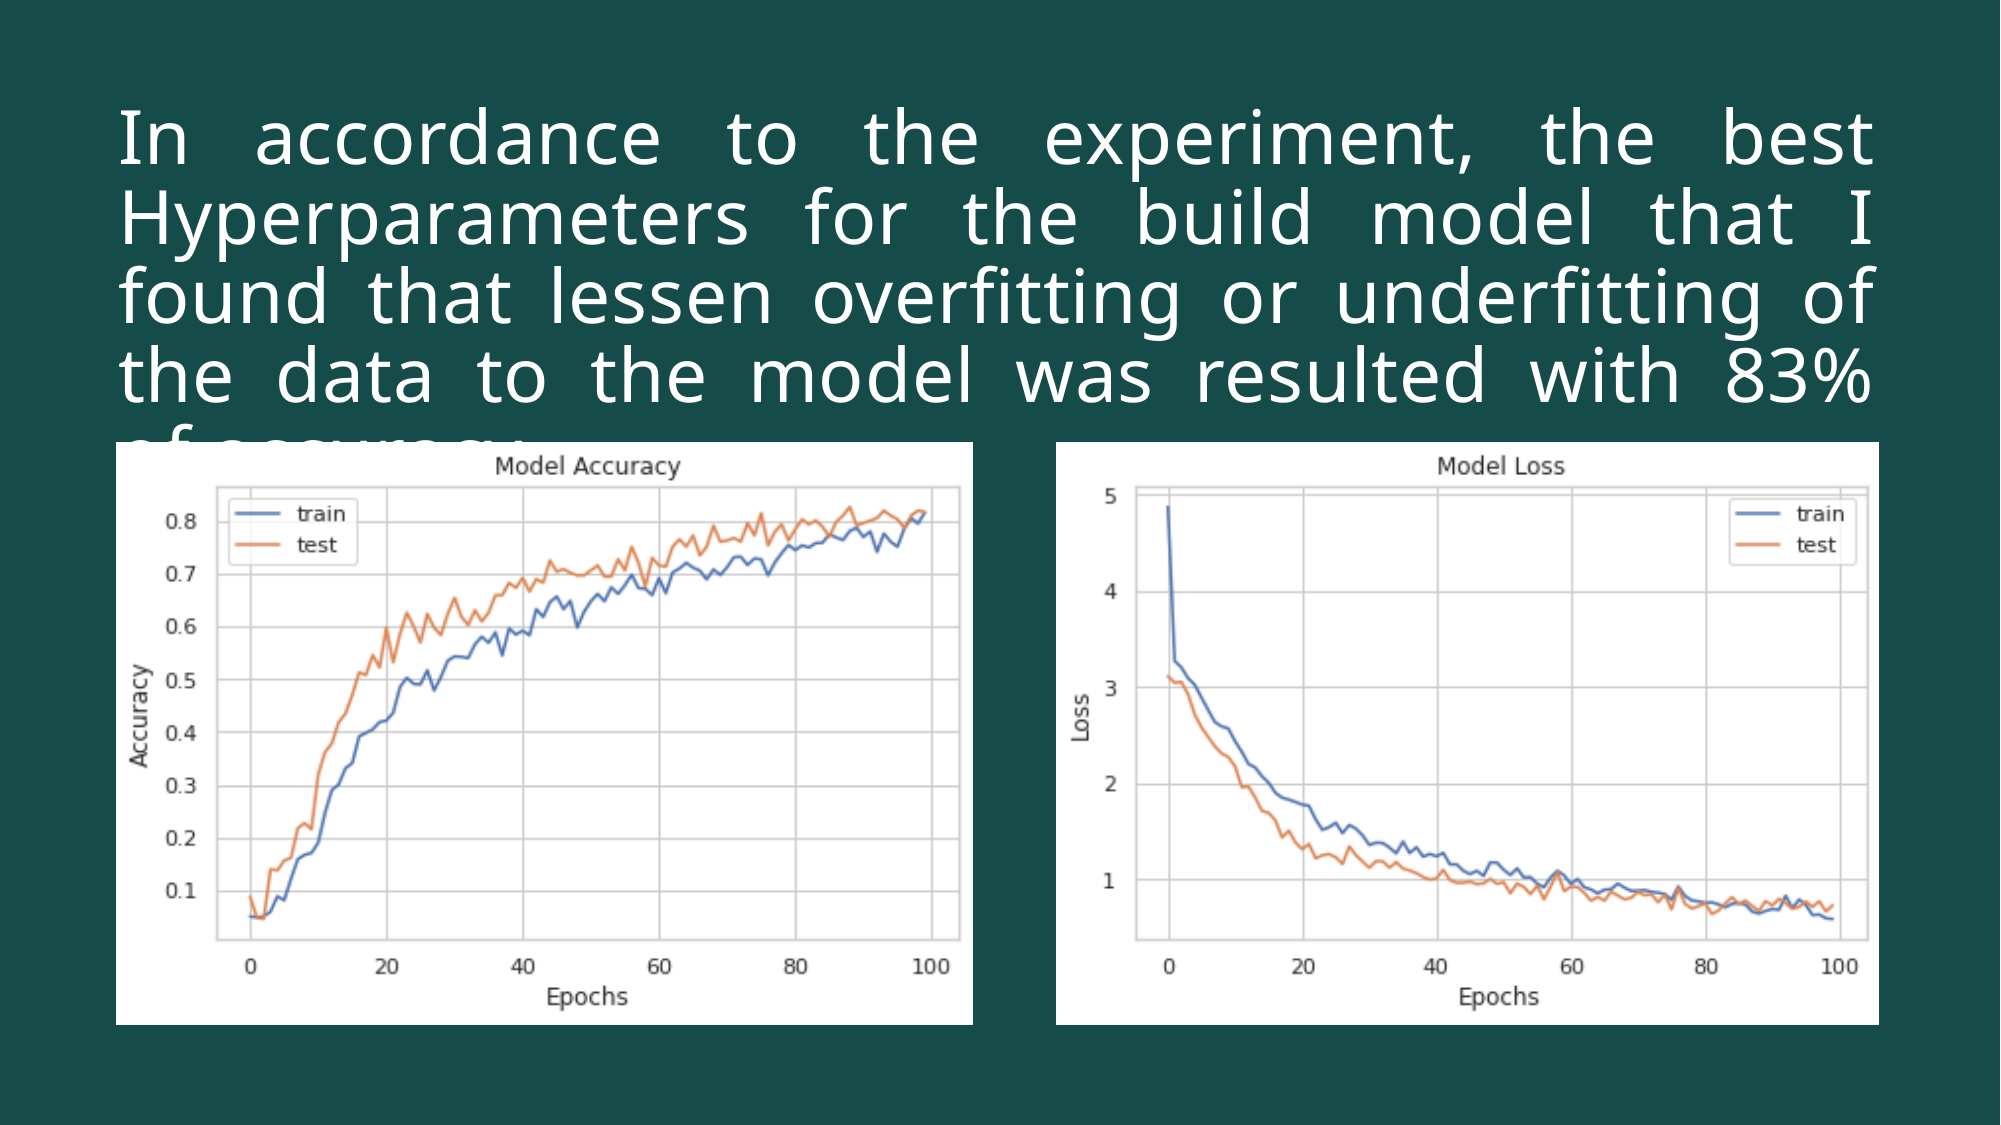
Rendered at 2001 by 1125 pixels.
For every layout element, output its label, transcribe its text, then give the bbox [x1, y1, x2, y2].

title In accordance to the experiment, the best Hyperparameters for the build model that I found that lessen overfitting or underfitting of the data to the model was resulted with 83% of accuracy. [118, 101, 1878, 344]
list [1056, 442, 1878, 1025]
picture [116, 442, 973, 1025]
